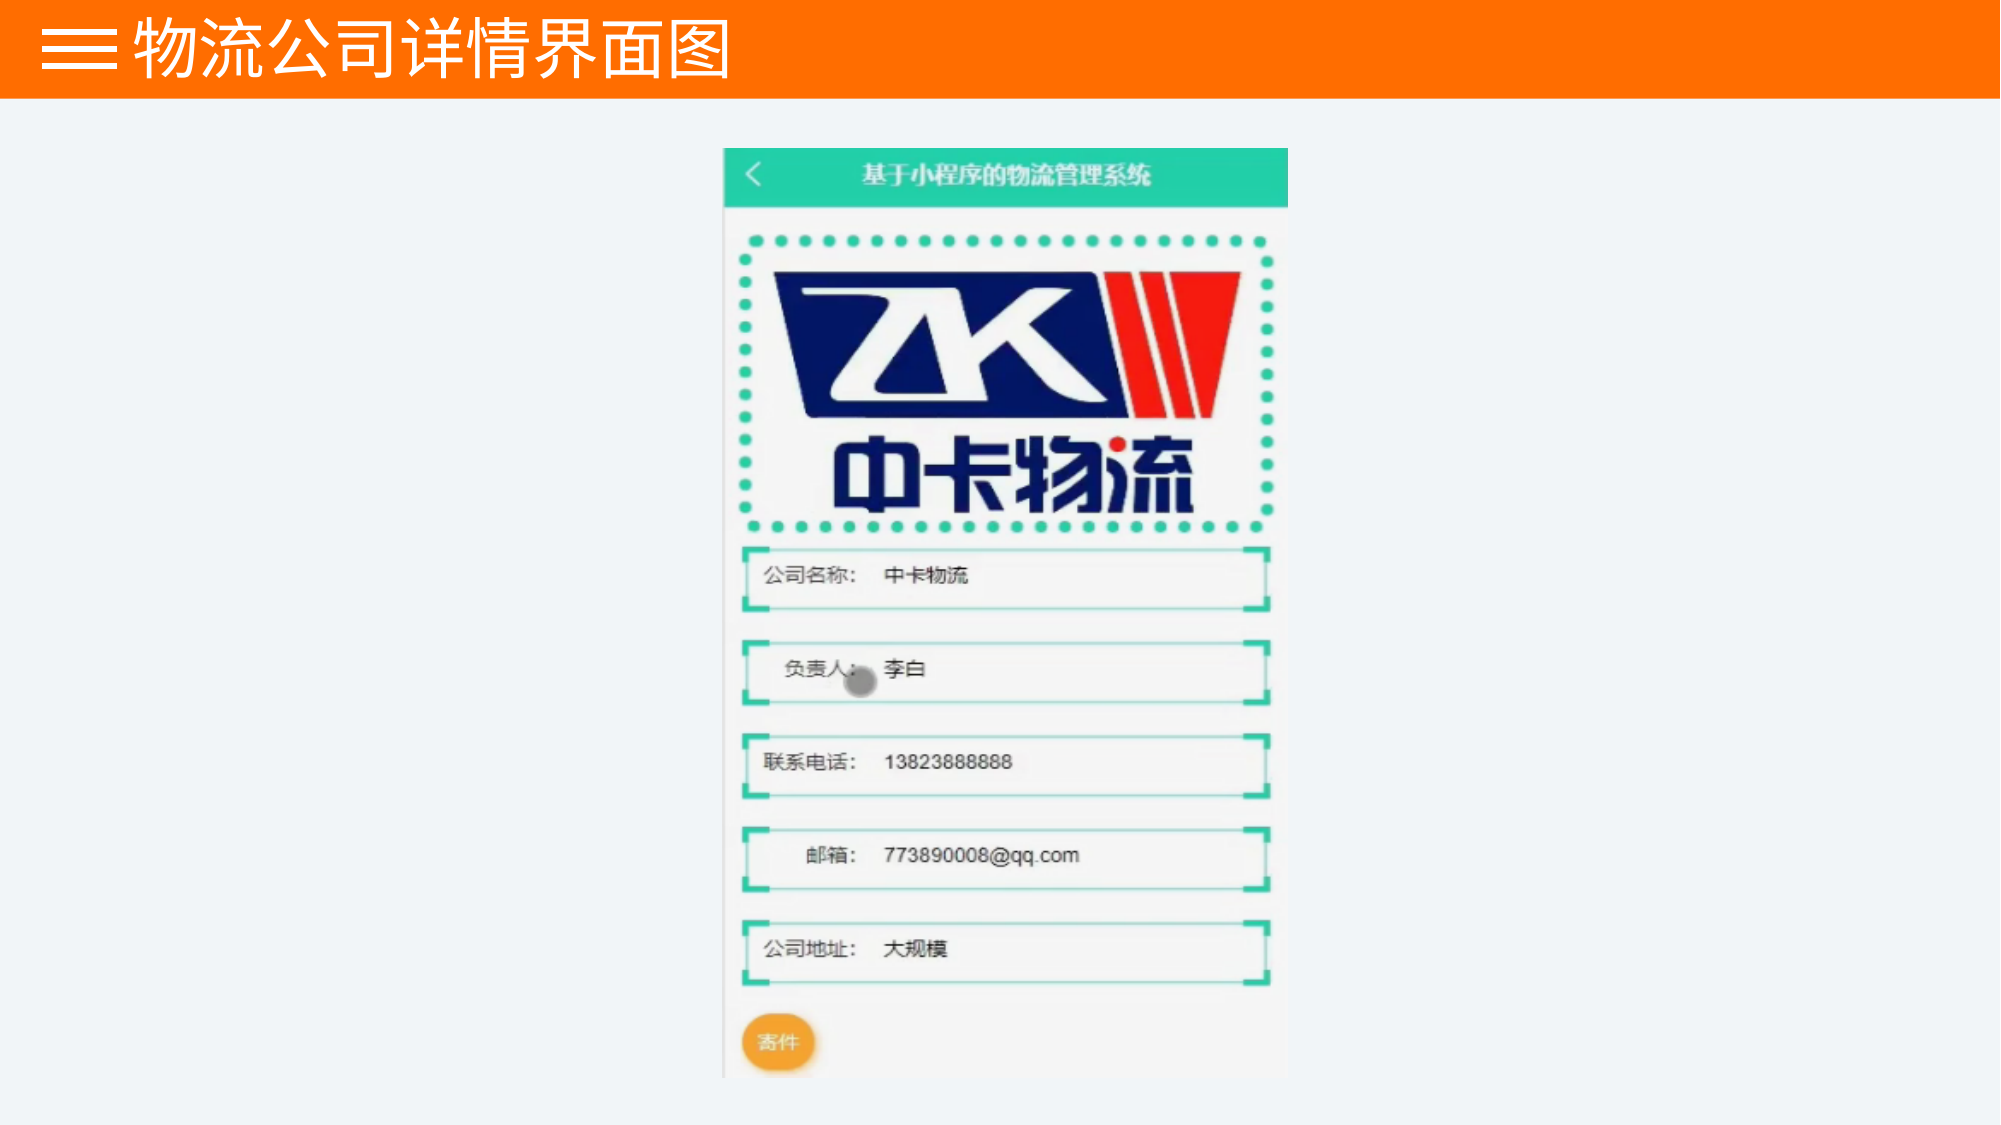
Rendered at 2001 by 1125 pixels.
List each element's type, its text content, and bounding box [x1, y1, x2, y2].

picture [721, 148, 1288, 1078]
text_box 物流公司详情界面图 [117, 0, 813, 95]
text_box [42, 32, 118, 67]
text_box [0, 0, 2000, 100]
